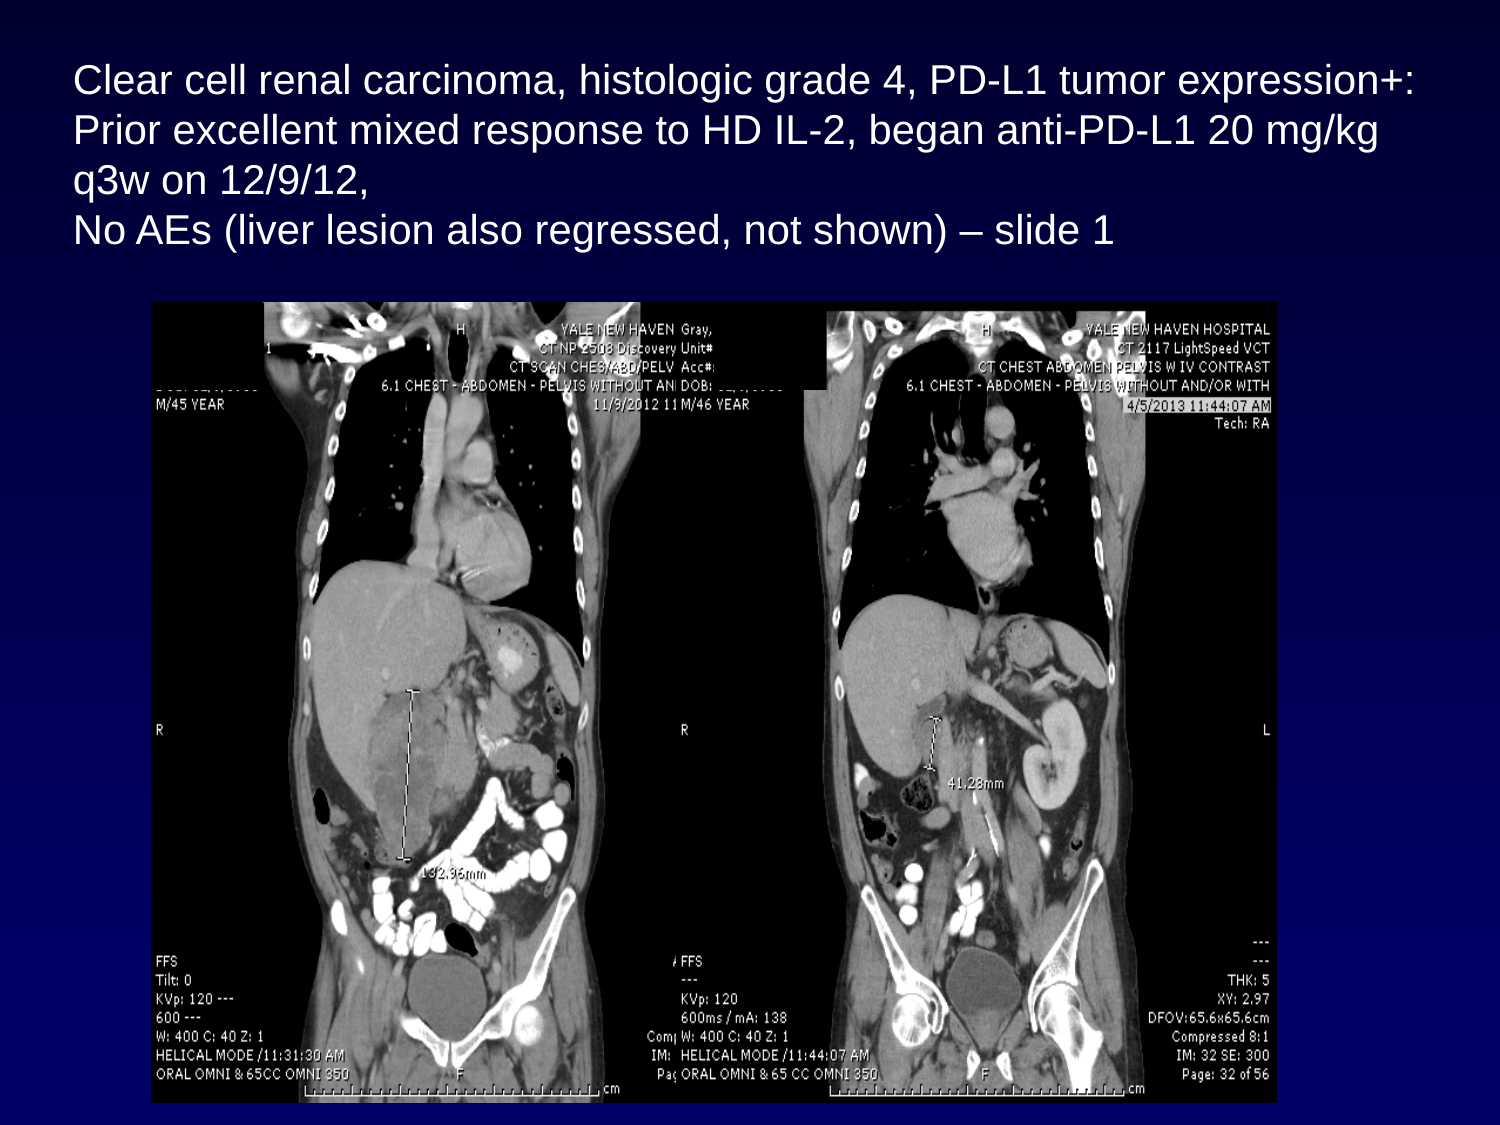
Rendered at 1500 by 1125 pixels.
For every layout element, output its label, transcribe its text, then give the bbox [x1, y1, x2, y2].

text_box Clear cell renal carcinoma, histologic grade 4, PD-L1 tumor expression+: Prior excellent mixed response to HD IL-2, began anti-PD-L1 20 mg/kg q3w on 12/9/12, No AEs (liver lesion also regressed, not shown) – slide 1 [58, 45, 1467, 260]
picture [151, 302, 1277, 1103]
